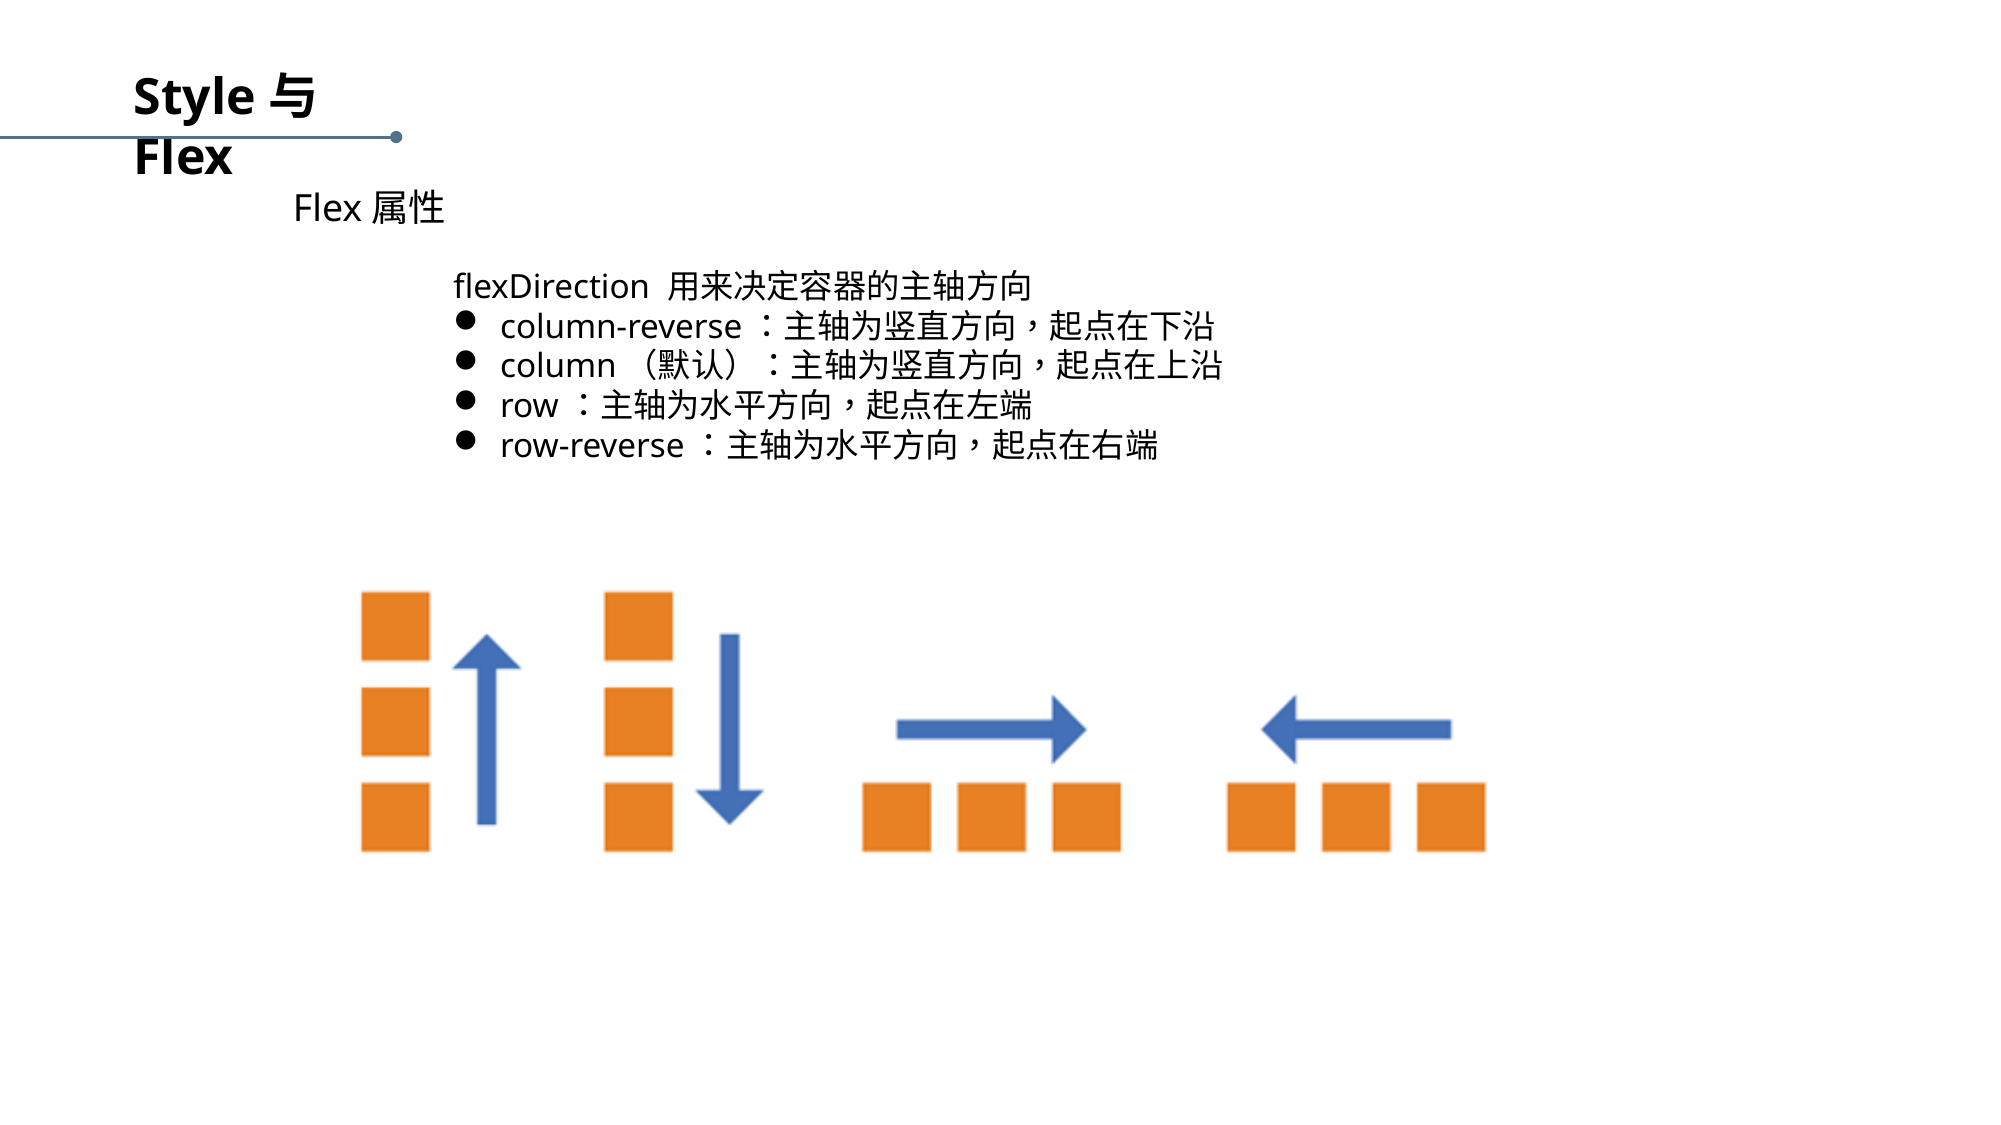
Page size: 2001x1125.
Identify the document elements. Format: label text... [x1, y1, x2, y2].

text_box Style与Flex [118, 57, 439, 192]
text_box Flex属性 [278, 176, 462, 237]
picture [318, 572, 1528, 882]
text_box flexDirection 用来决定容器的主轴方向 column-reverse：主轴为竖直方向，起点在下沿 column（默认）：主轴为竖直方向，起点在上沿 row：主轴为水平方向，起点在左端 row-reverse：主轴为水平方向，起点在右端 [438, 257, 1407, 472]
